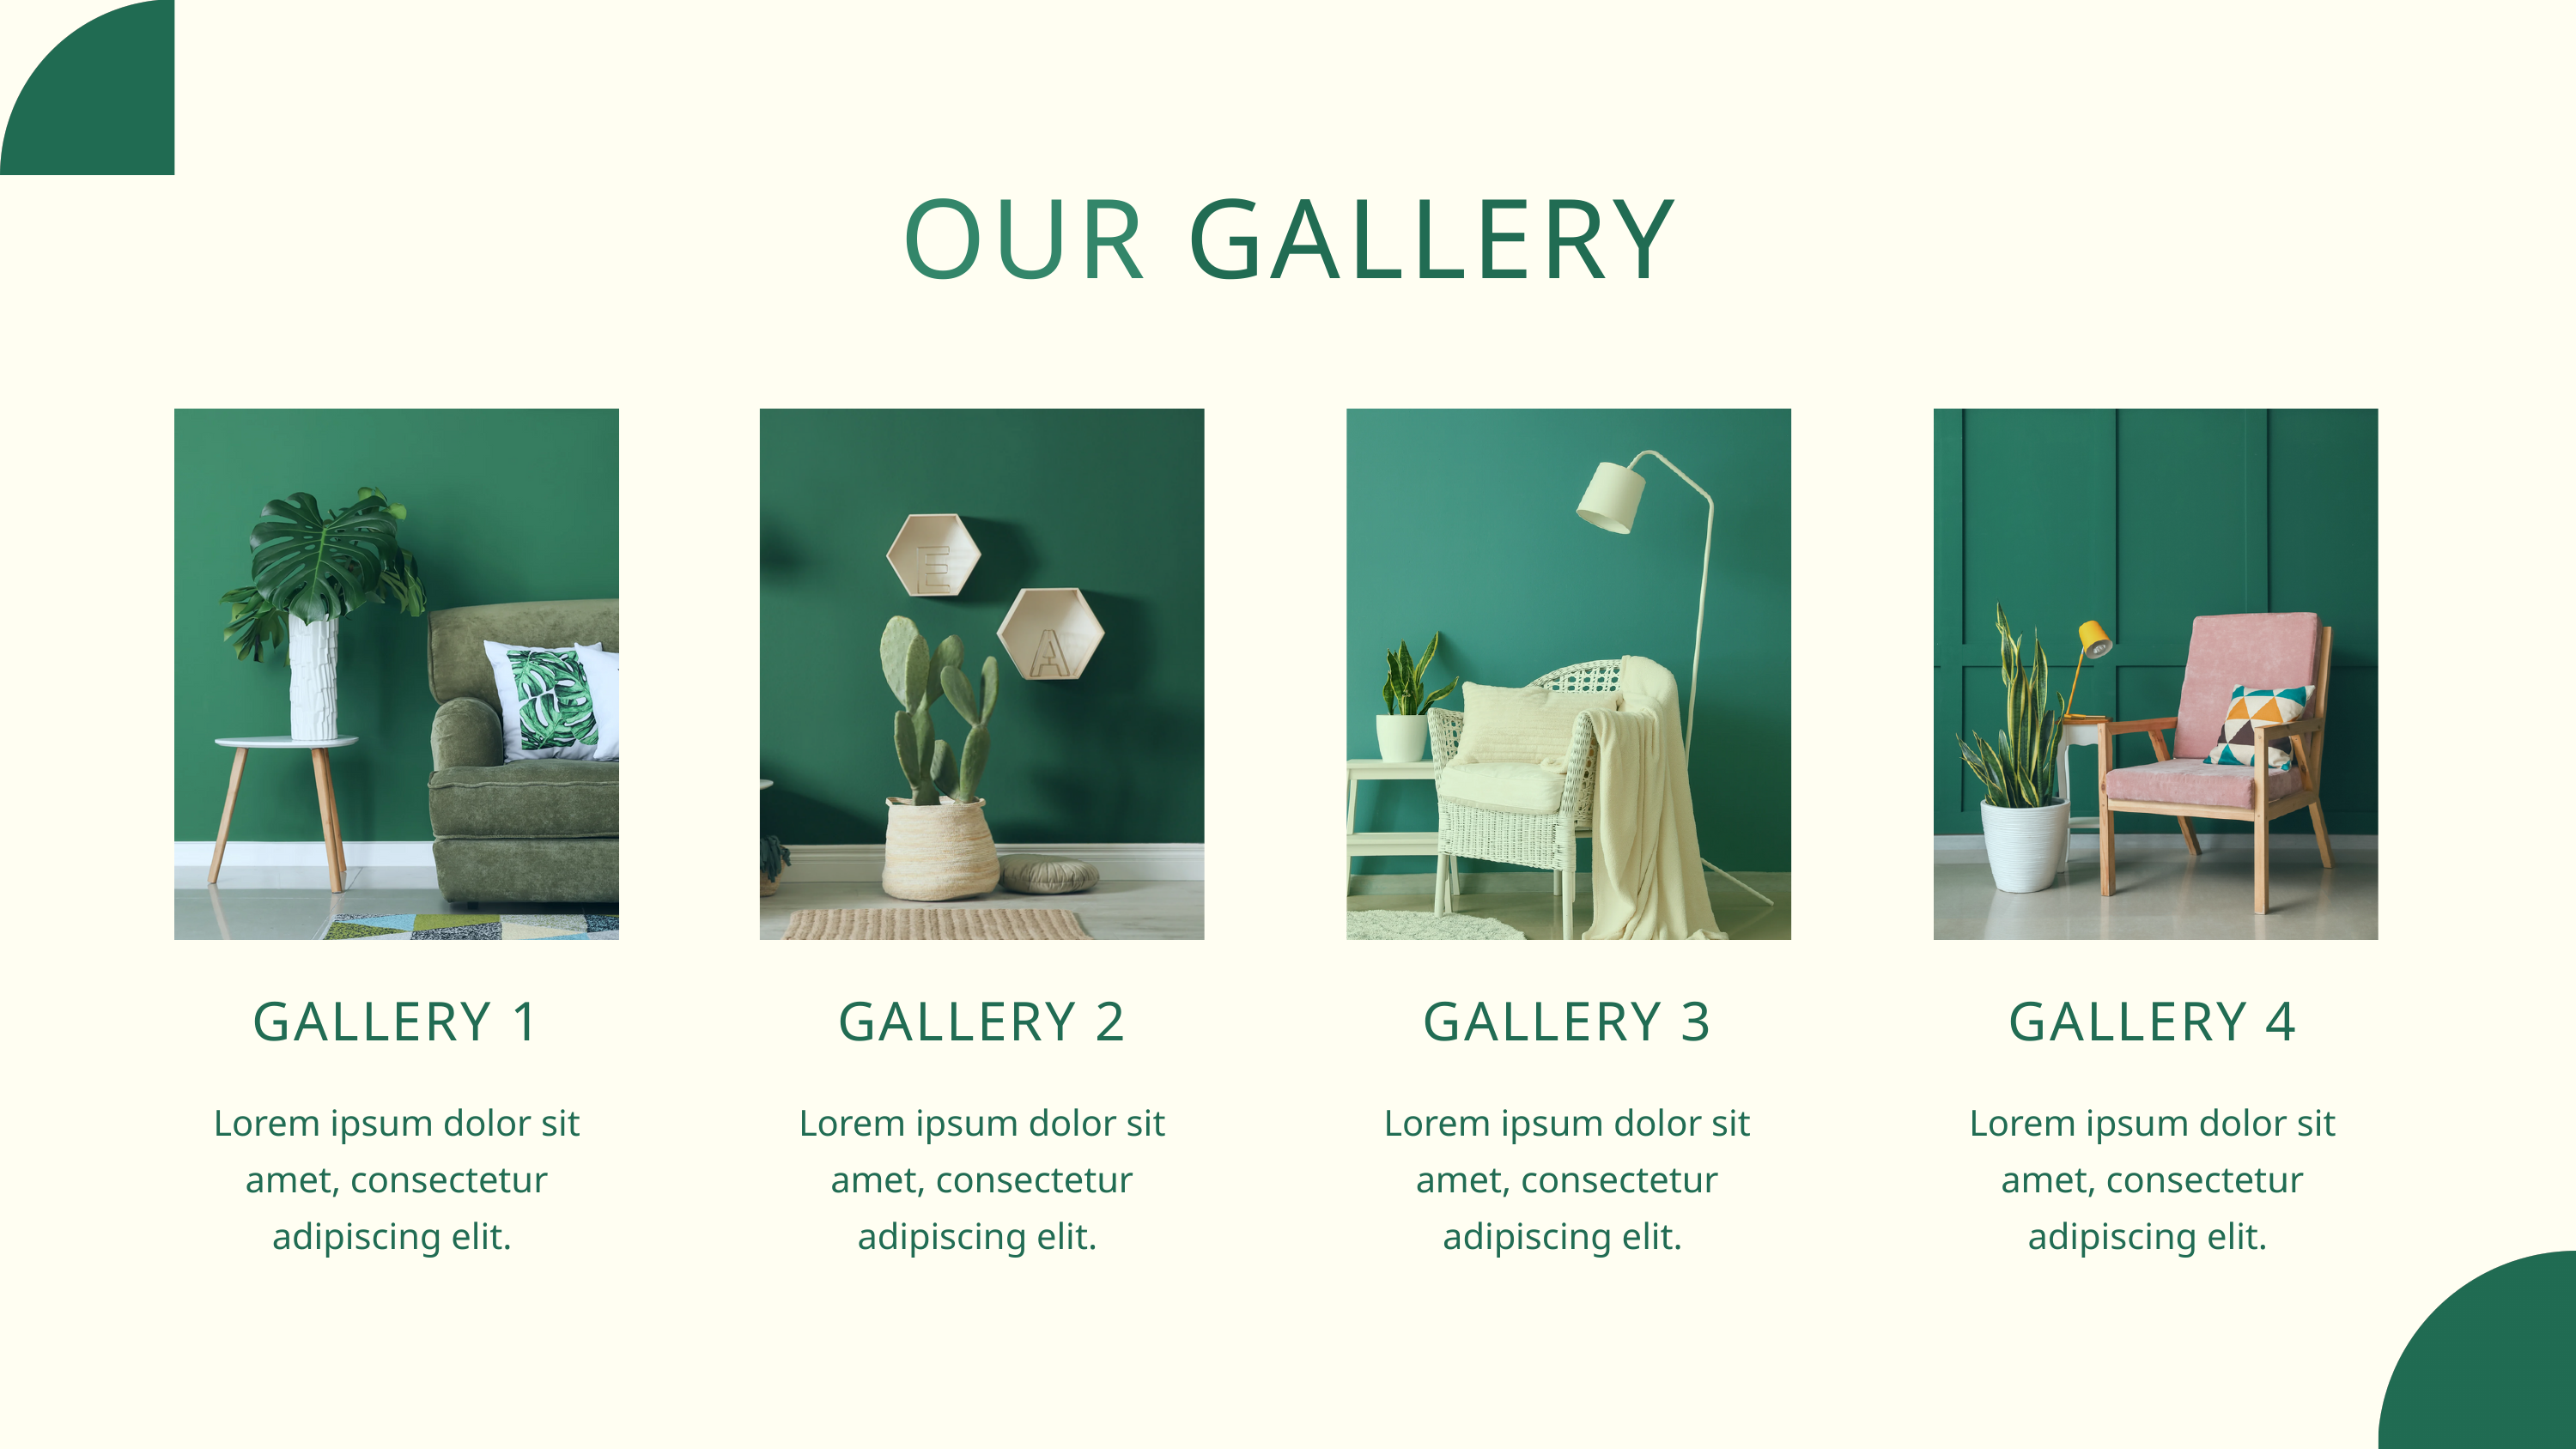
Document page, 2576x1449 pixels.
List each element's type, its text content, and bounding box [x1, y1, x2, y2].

text_box OUR GALLERY [464, 146, 2112, 301]
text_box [1933, 409, 2379, 940]
text_box Lorem ipsum dolor sit amet, consectetur adipiscing elit. [759, 1086, 1205, 1258]
text_box [0, 0, 175, 175]
text_box GALLERY 4 [1935, 976, 2369, 1052]
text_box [173, 409, 620, 940]
text_box GALLERY 2 [765, 976, 1199, 1052]
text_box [1346, 409, 1792, 940]
text_box GALLERY 1 [180, 976, 613, 1052]
text_box Lorem ipsum dolor sit amet, consectetur adipiscing elit. [1345, 1086, 1790, 1258]
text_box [759, 409, 1205, 940]
text_box GALLERY 3 [1351, 976, 1784, 1052]
text_box Lorem ipsum dolor sit amet, consectetur adipiscing elit. [174, 1086, 619, 1258]
text_box Lorem ipsum dolor sit amet, consectetur adipiscing elit. [1929, 1086, 2375, 1258]
text_box [2378, 1251, 2576, 1449]
